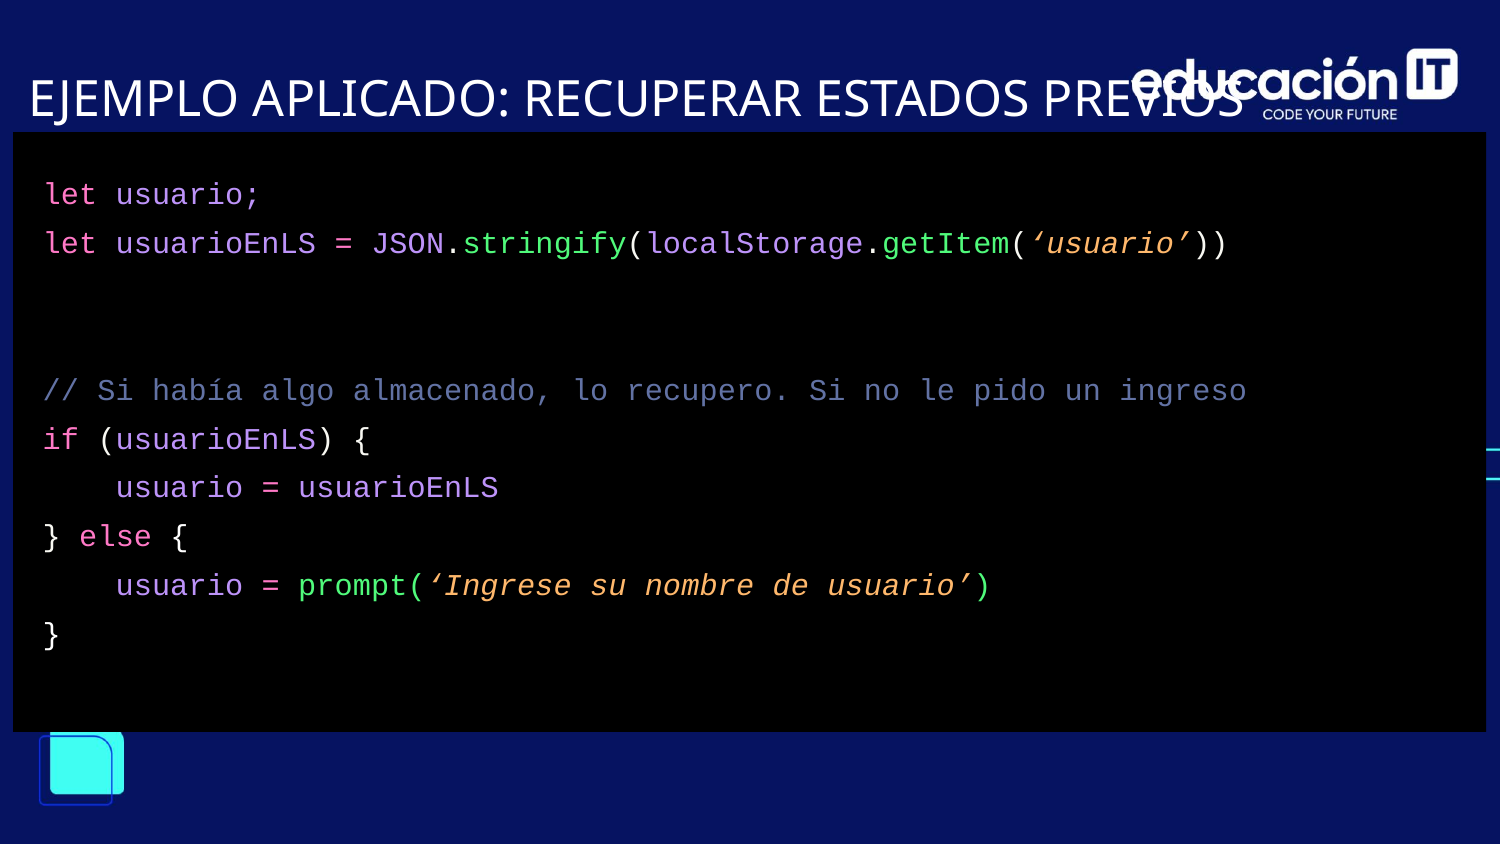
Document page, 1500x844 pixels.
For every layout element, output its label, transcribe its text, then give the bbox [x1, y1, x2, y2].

text_box let usuario; let usuarioEnLS = JSON.stringify(localStorage.getItem(‘usuario’)) // Si había algo almacenado, lo recupero. Si no le pido un ingreso if (usuarioEnLS) { usuario = usuarioEnLS } else { usuario = prompt(‘Ingrese su nombre de usuario’) } [13, 132, 1487, 732]
picture [0, 0, 1500, 844]
text_box EJEMPLO APLICADO: RECUPERAR ESTADOS PREVIOS [13, 51, 1378, 132]
